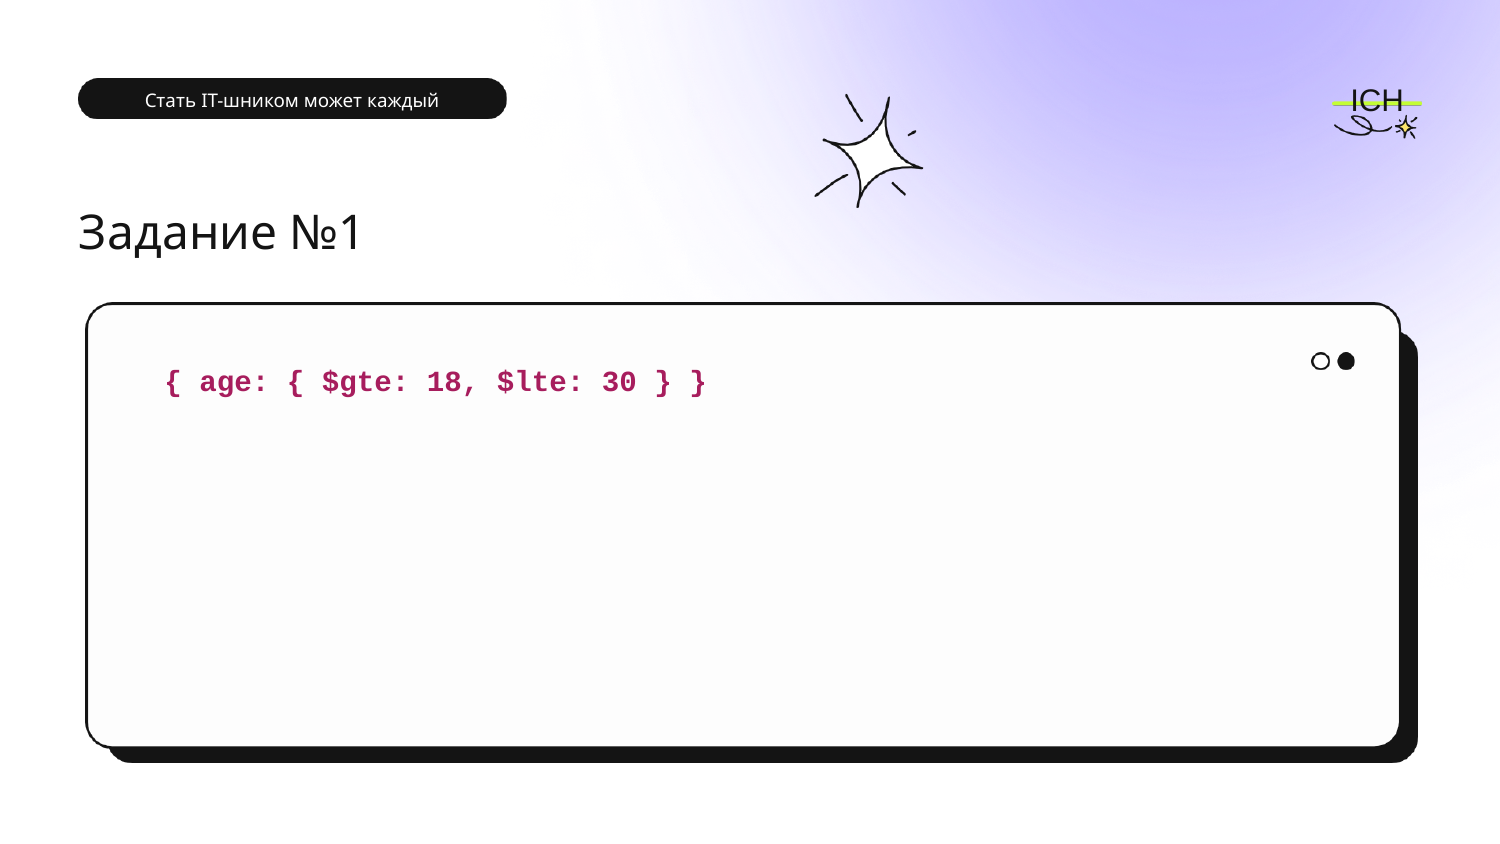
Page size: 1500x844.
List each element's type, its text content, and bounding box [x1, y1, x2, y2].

picture [77, 0, 1500, 763]
text_box Задание №1 [78, 196, 482, 248]
